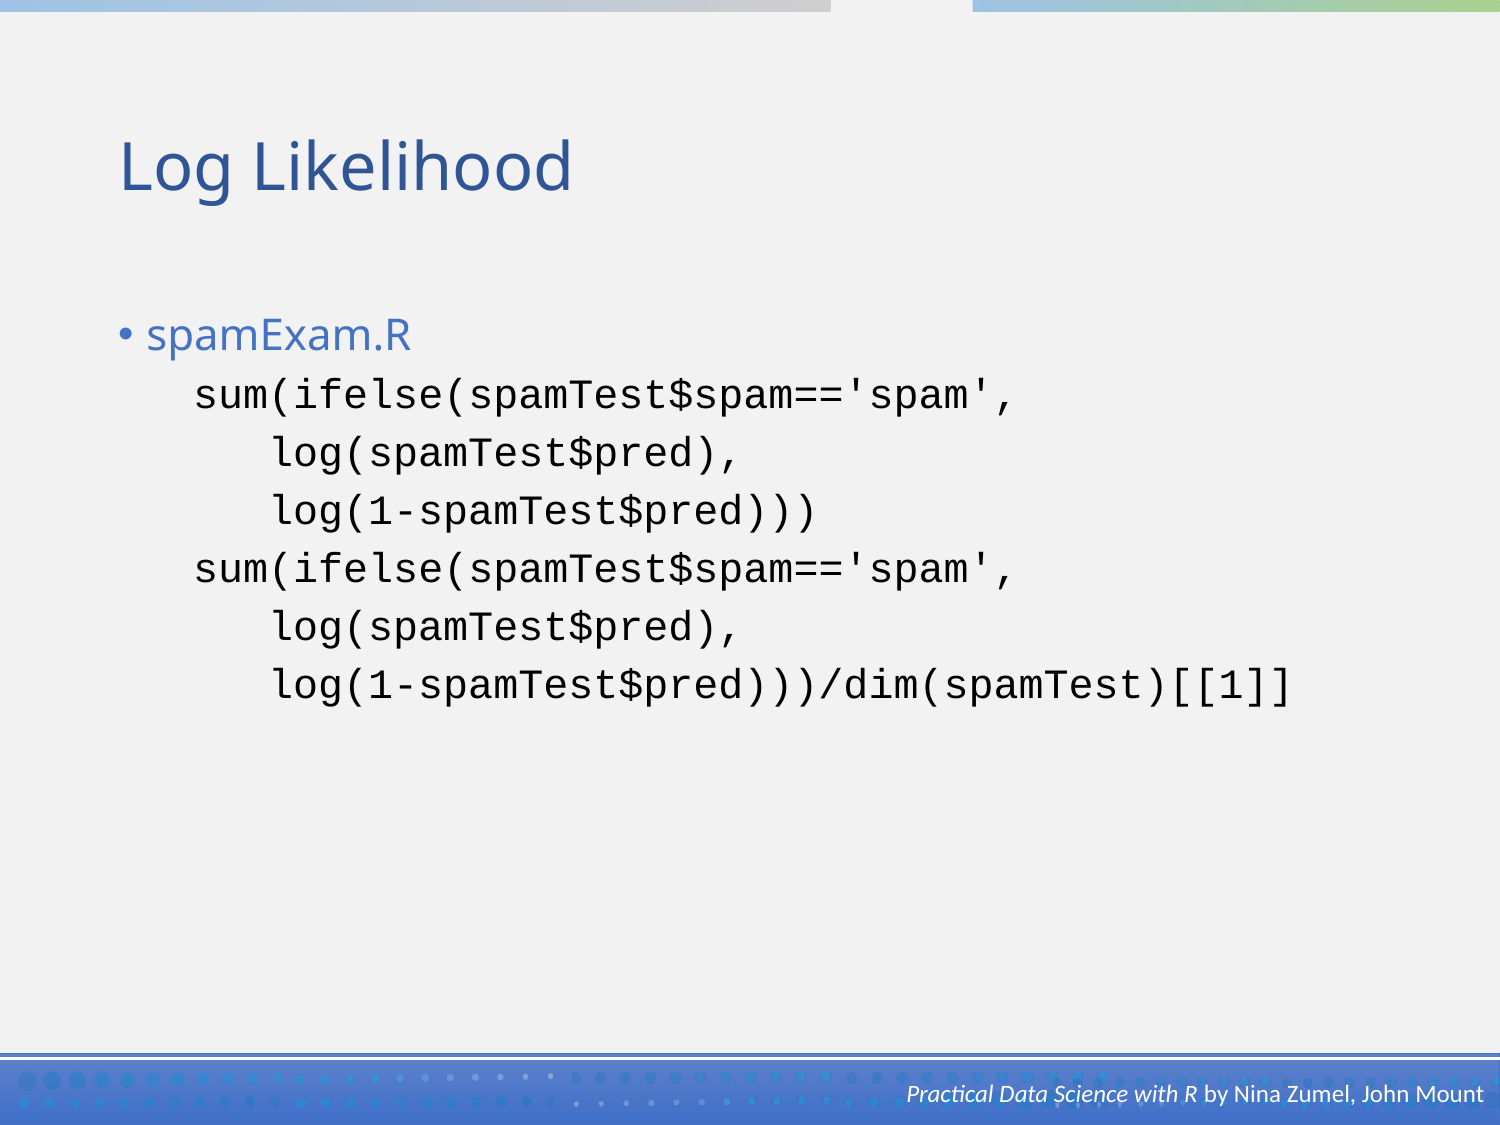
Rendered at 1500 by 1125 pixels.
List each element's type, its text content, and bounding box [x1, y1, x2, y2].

text_box Practical Data Science with R by Nina Zumel, John Mount [891, 1069, 1500, 1125]
title Log Likelihood [103, 59, 1397, 278]
list spamExam.R sum(ifelse(spamTest$spam=='spam', log(spamTest$pred), log(1-spamTest$pred))) sum(ifelse(spamTest$spam=='spam', log(spamTest$pred), log(1-spamTest$pred)))/dim(spamTest)[[1]] [103, 299, 1397, 1014]
